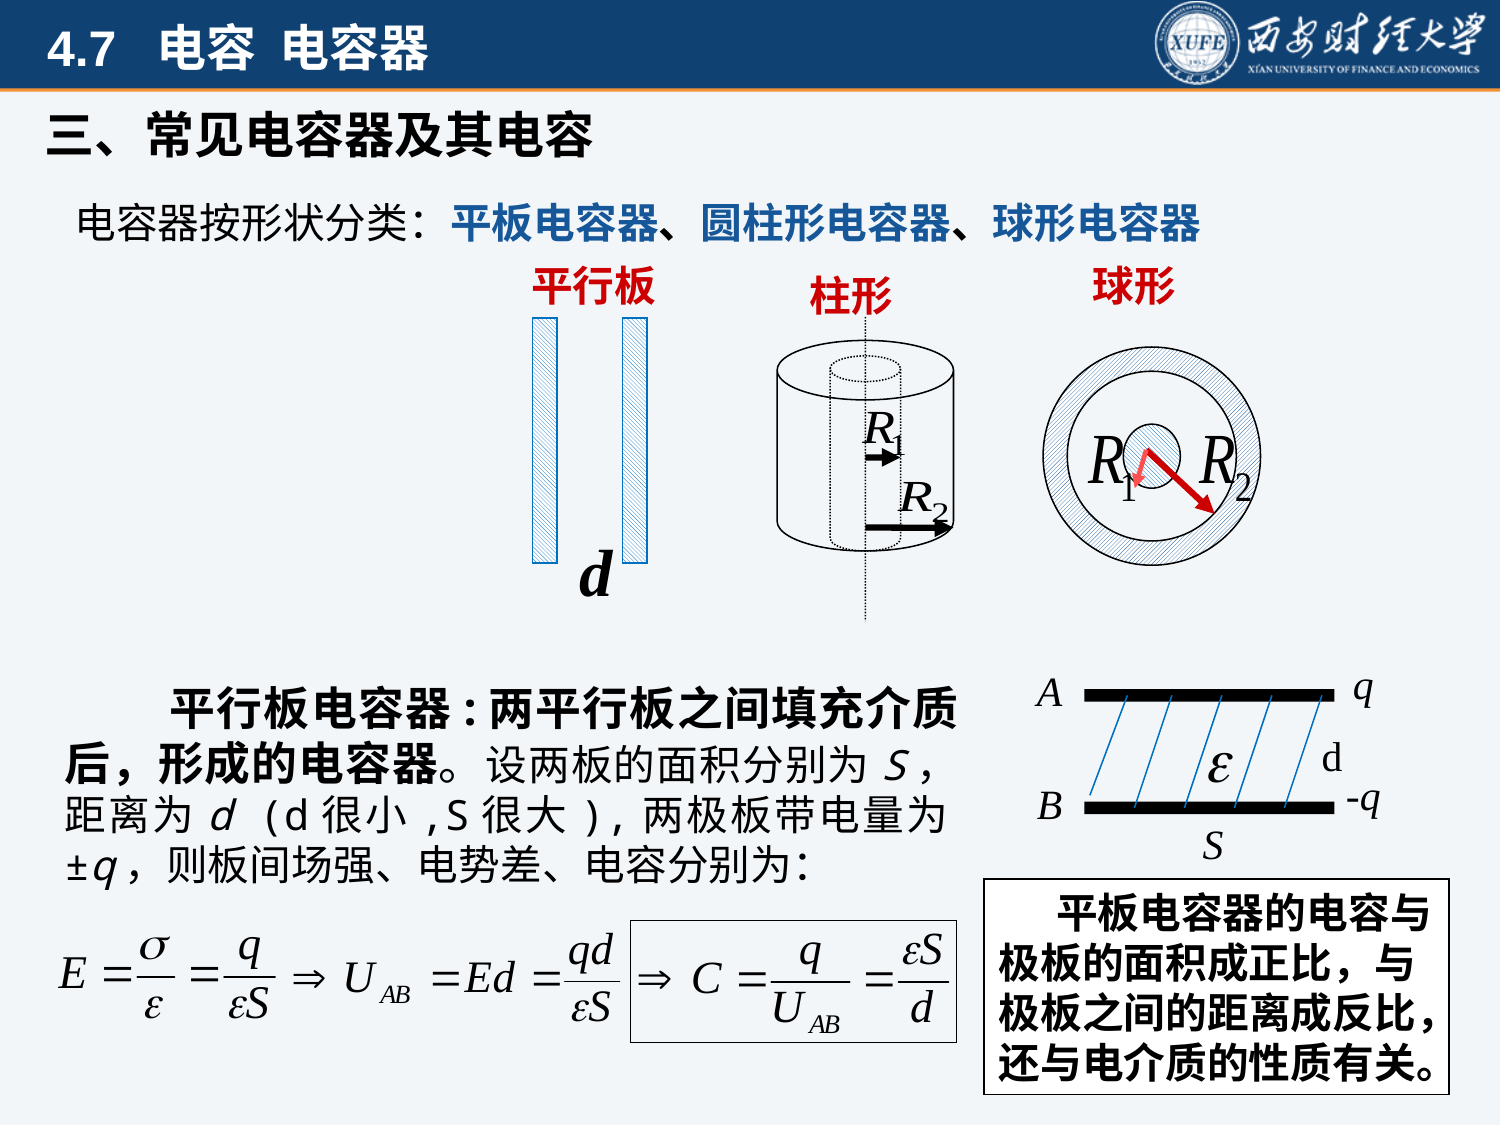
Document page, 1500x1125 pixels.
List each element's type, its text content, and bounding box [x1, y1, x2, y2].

text_box 三、常见电容器及其电容 [29, 95, 1214, 171]
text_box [1043, 252, 1262, 566]
picture [1154, 1, 1486, 85]
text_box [516, 252, 689, 618]
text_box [777, 262, 955, 622]
slide_number 82 [1335, 1096, 1397, 1103]
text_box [49, 650, 1450, 1096]
text_box 电容器按形状分类：平板电容器、圆柱形电容器、球形电容器 [3, 179, 1292, 315]
